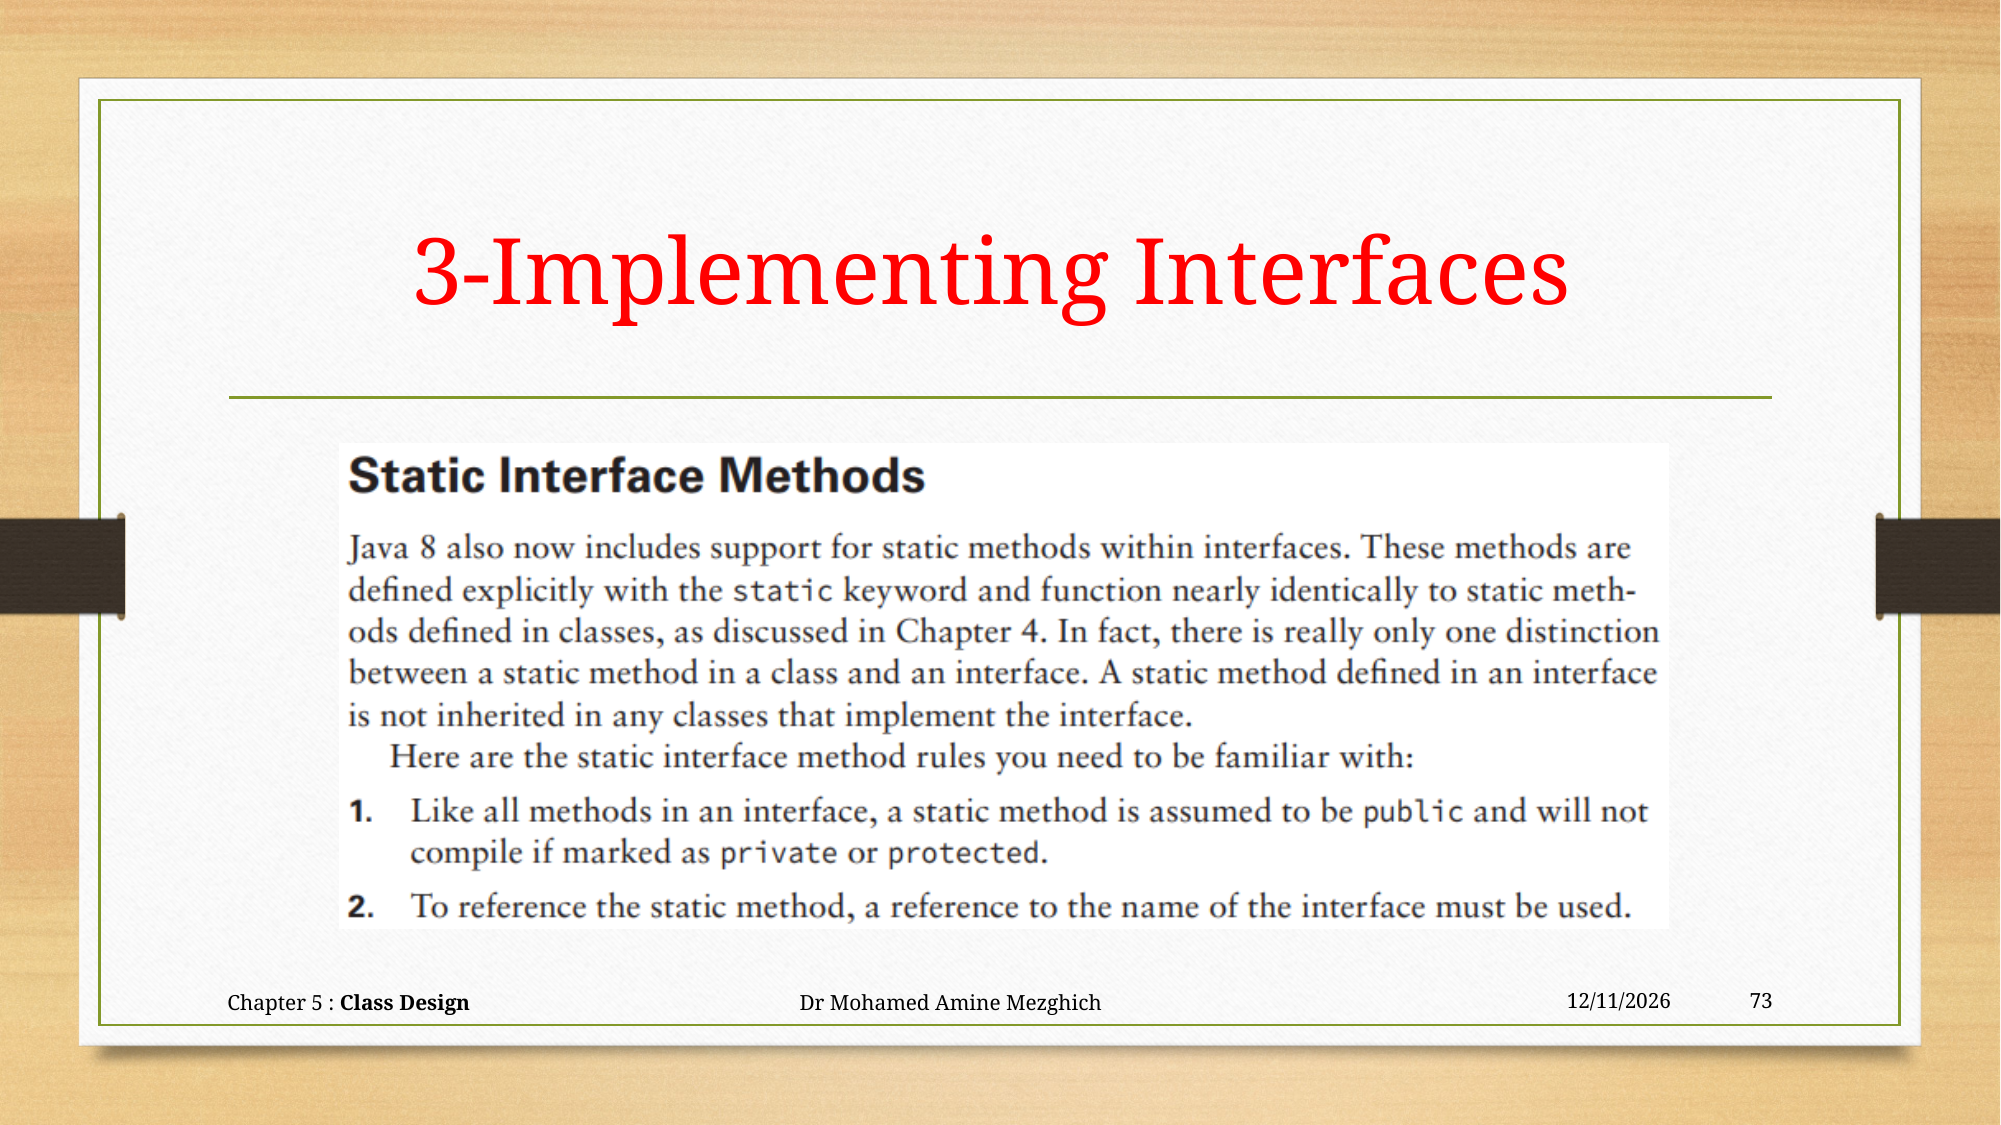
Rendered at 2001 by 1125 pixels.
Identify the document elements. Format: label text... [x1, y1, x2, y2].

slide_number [1423, 979, 1686, 1025]
title 3-Implementing Interfaces [189, 161, 1819, 375]
picture [0, 0, 2001, 1125]
footer Chapter 5 : Class Design Dr Mohamed Amine Mezghich [212, 979, 1411, 1025]
slide_number 73 [1698, 979, 1788, 1025]
